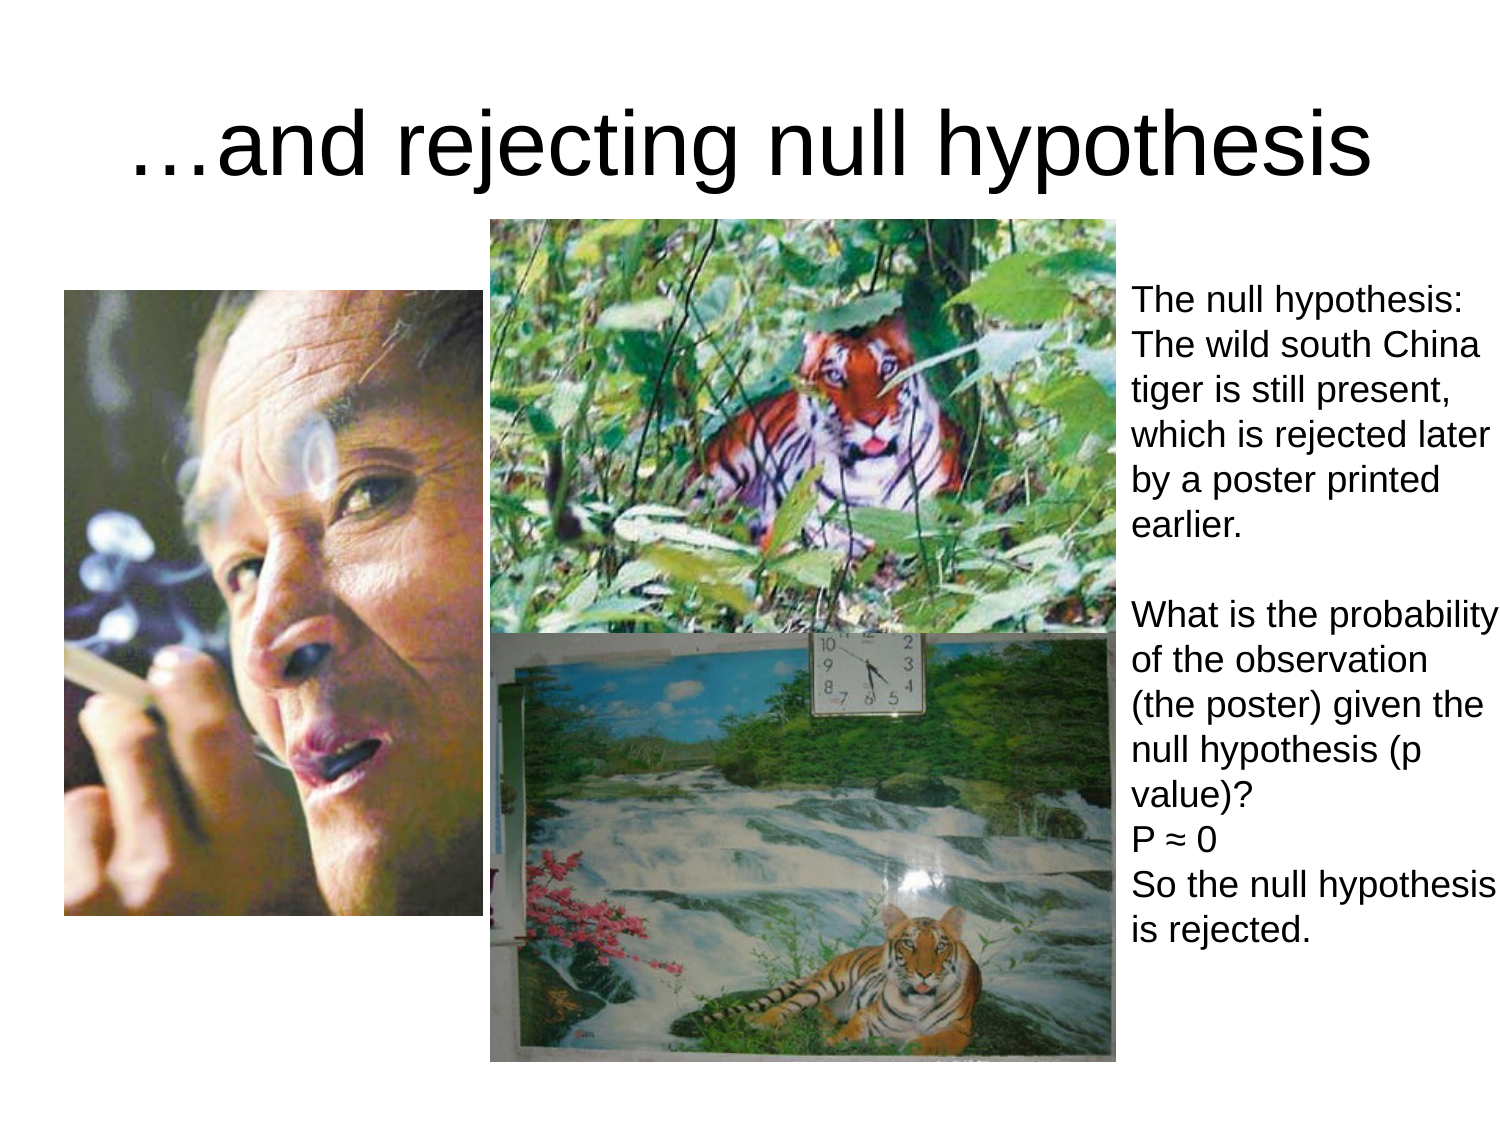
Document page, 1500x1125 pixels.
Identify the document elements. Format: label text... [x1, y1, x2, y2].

text_box The null hypothesis: The wild south China tiger is still present, which is rejected later by a poster printed earlier. What is the probability of the observation (the poster) given the null hypothesis (p value)? P ≈ 0 So the null hypothesis is rejected. [1122, 267, 1500, 957]
picture [489, 219, 1116, 1063]
title …and rejecting null hypothesis [75, 45, 1425, 233]
picture [64, 290, 483, 916]
